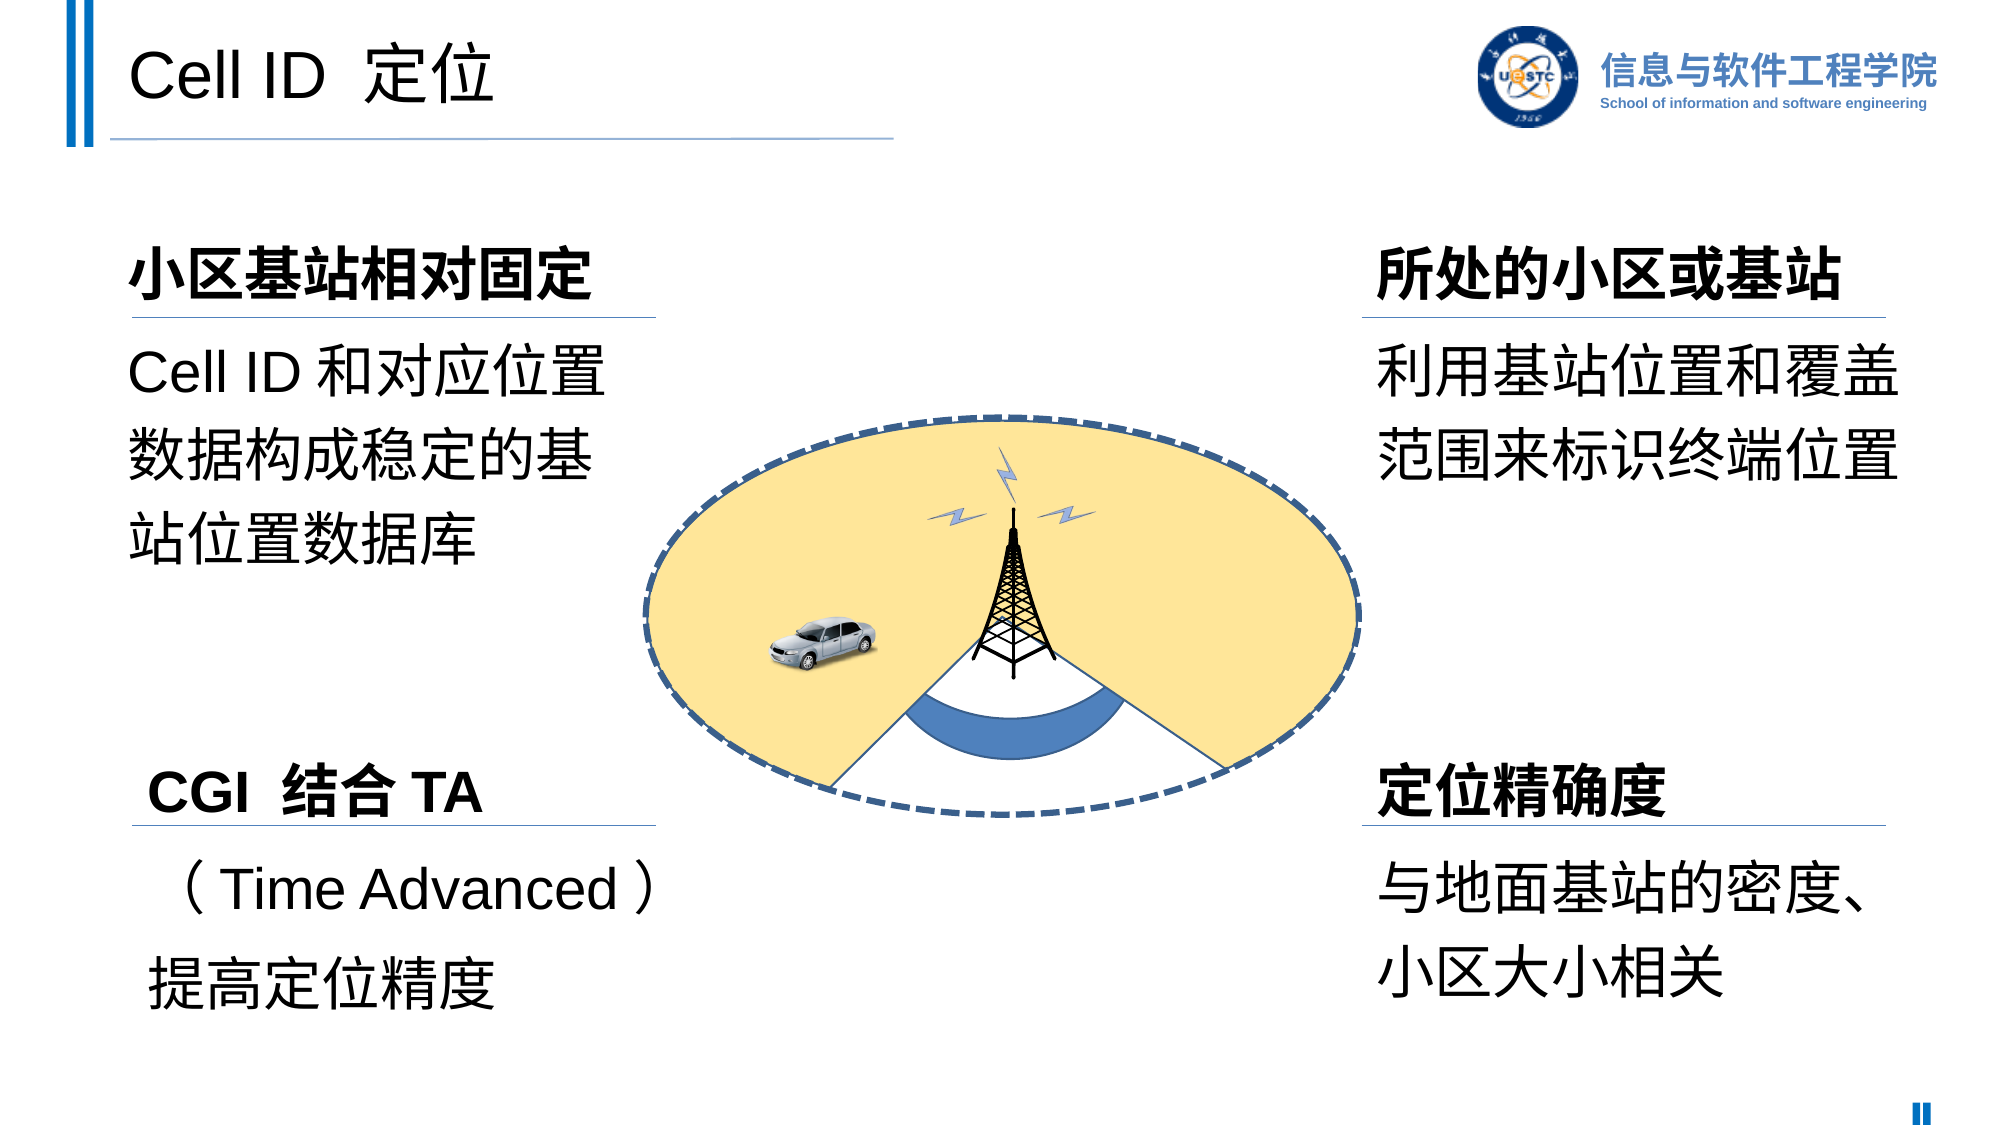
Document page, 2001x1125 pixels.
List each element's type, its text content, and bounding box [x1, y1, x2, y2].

title Cell ID 定位 [113, 10, 1839, 143]
picture [767, 577, 878, 688]
text_box [644, 416, 1360, 816]
text_box 小区基站相对固定 Cell ID和对应位置数据构成稳定的基站位置数据库 [113, 215, 643, 579]
picture [927, 504, 1097, 680]
text_box 定位精确度 与地面基站的密度、小区大小相关 [1361, 733, 1945, 1013]
picture [976, 466, 1037, 485]
text_box 所处的小区或基站 利用基站位置和覆盖范围来标识终端位置 [1361, 215, 1945, 495]
text_box CGI 结合TA （Time Advanced） 提高定位精度 [132, 733, 728, 1025]
